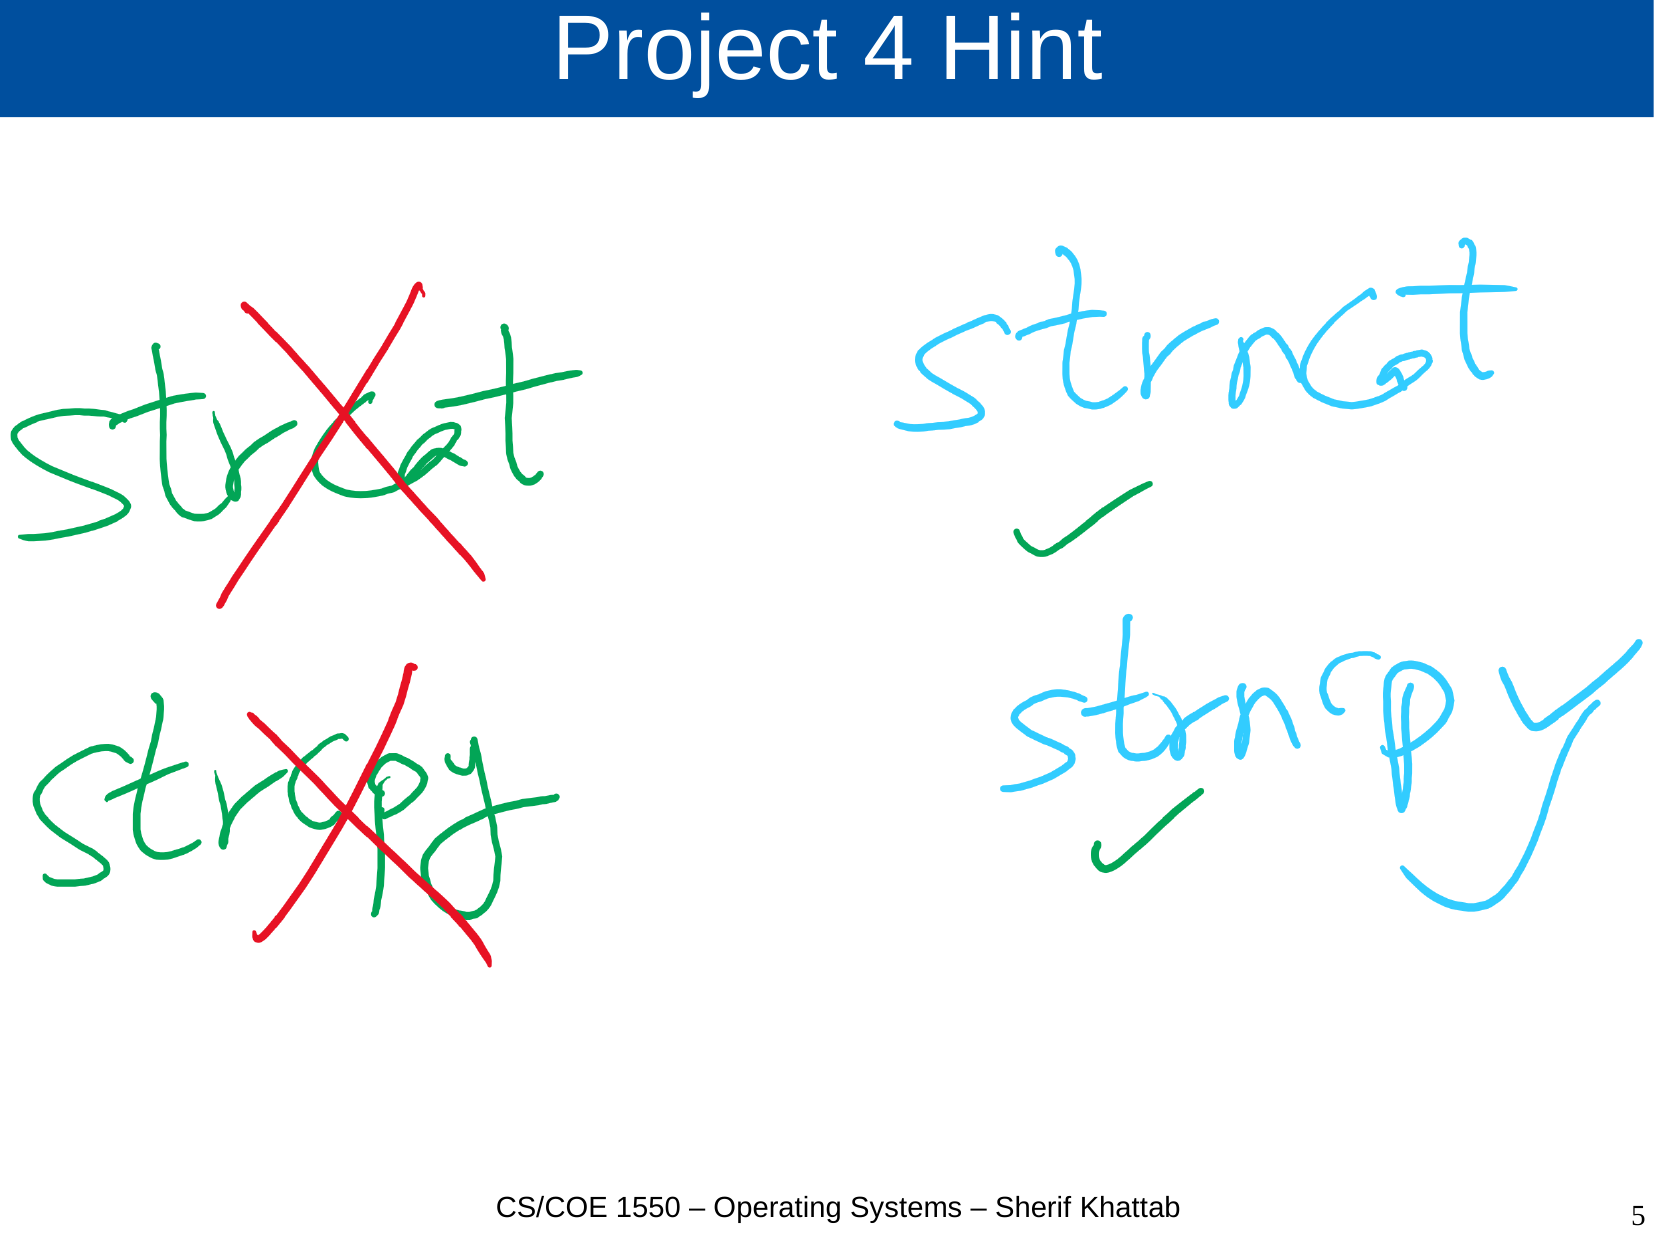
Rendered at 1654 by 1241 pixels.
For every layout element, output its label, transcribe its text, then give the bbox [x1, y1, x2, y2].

title Project 4 Hint [0, 0, 1654, 118]
footer CS/COE 1550 – Operating Systems – Sherif Khattab [460, 1190, 1217, 1241]
picture [0, 224, 1654, 1016]
slide_number 5 [1265, 1198, 1647, 1241]
